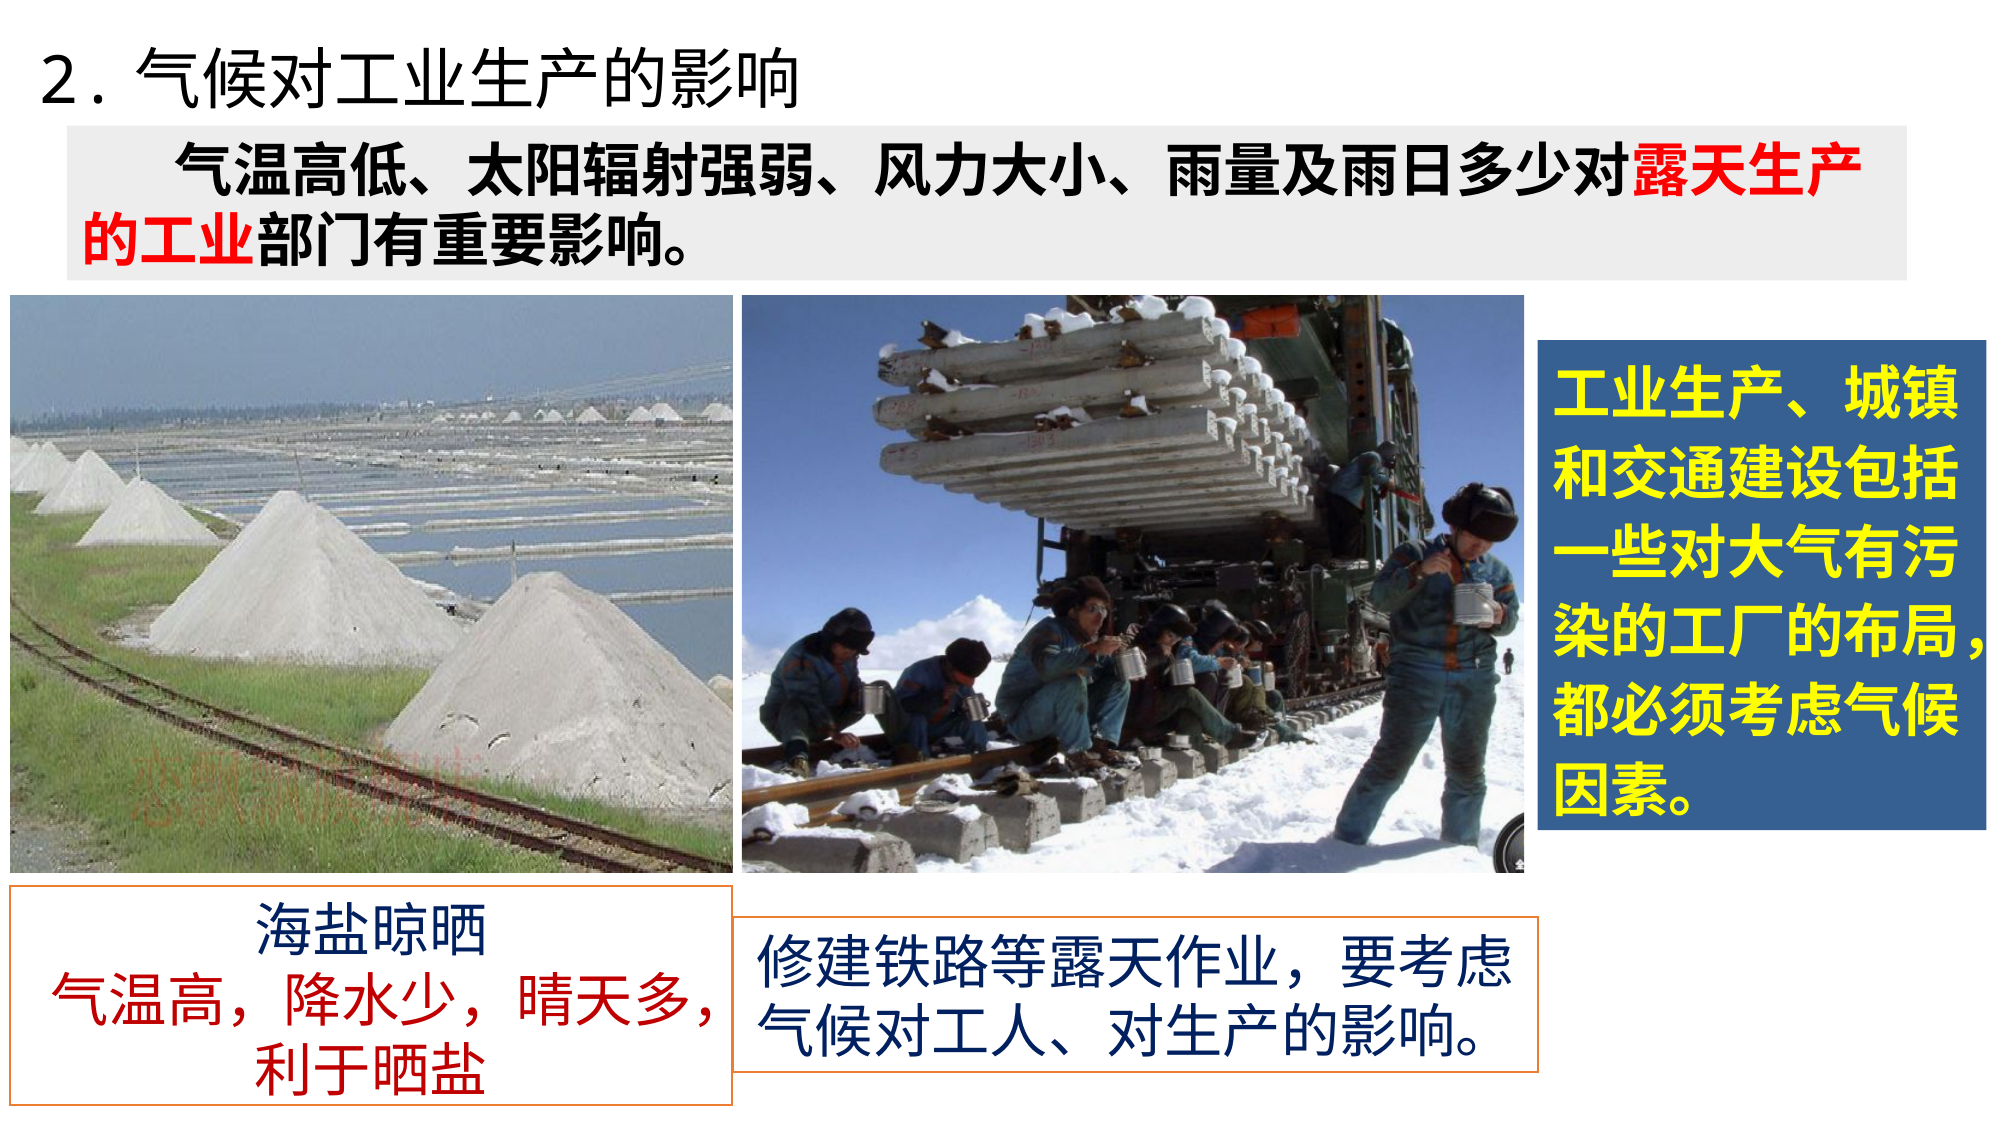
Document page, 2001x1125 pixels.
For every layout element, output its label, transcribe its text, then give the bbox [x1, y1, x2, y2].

text_box 工业生产、城镇和交通建设包括一些对大气有污染的工厂的布局，都必须考虑气候因素。 [1537, 340, 1987, 831]
text_box 2.气候对工业生产的影响 [23, 29, 817, 125]
picture [741, 295, 1525, 873]
text_box 修建铁路等露天作业，要考虑气候对工人、对生产的影响。 [732, 916, 1539, 1073]
picture [10, 295, 733, 873]
text_box 气温高低、太阳辐射强弱、风力大小、雨量及雨日多少对露天生产的工业部门有重要影响。 [66, 125, 1907, 281]
text_box 海盐晾晒 气温高，降水少，晴天多，利于晒盐 [9, 885, 733, 1106]
